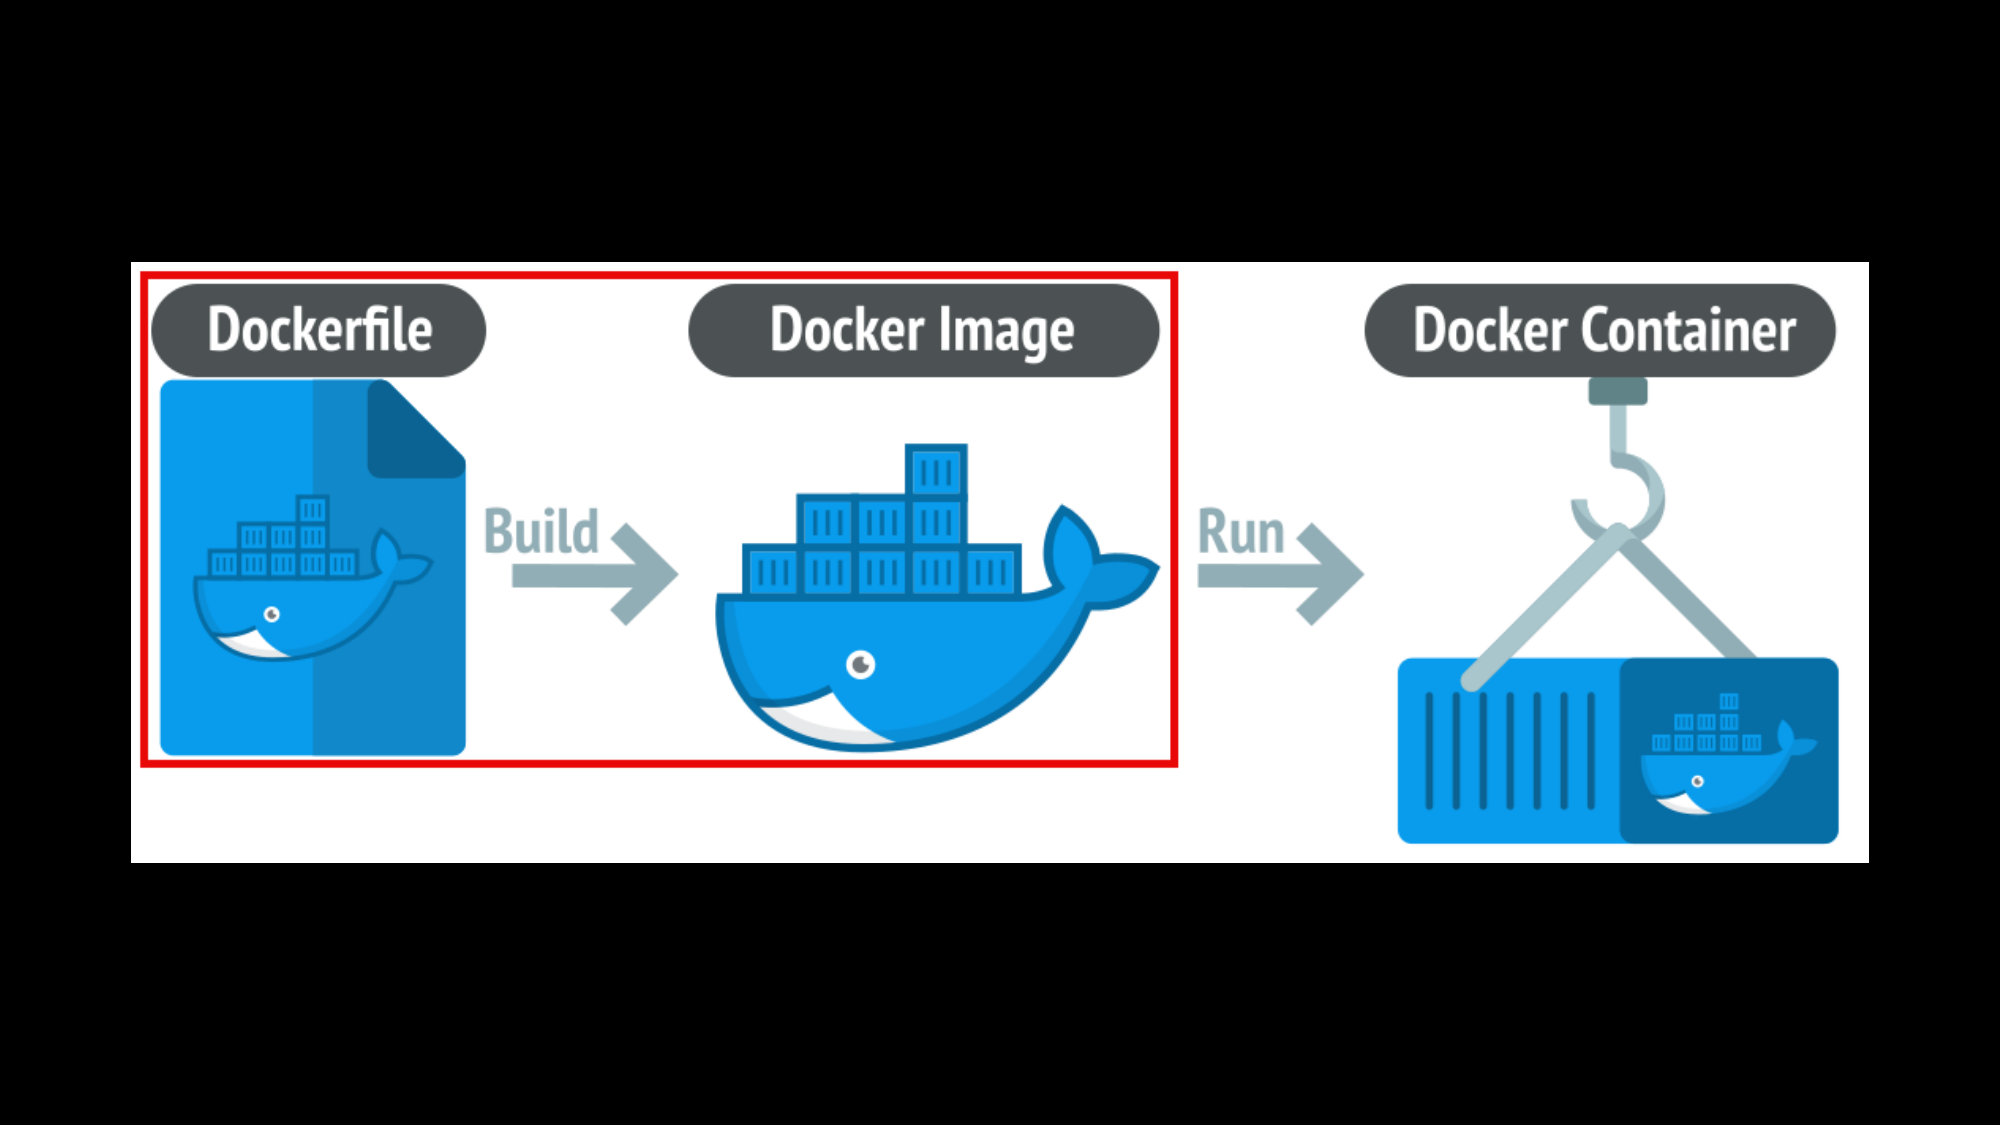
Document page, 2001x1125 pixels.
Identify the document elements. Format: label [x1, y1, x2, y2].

picture [131, 262, 1869, 863]
